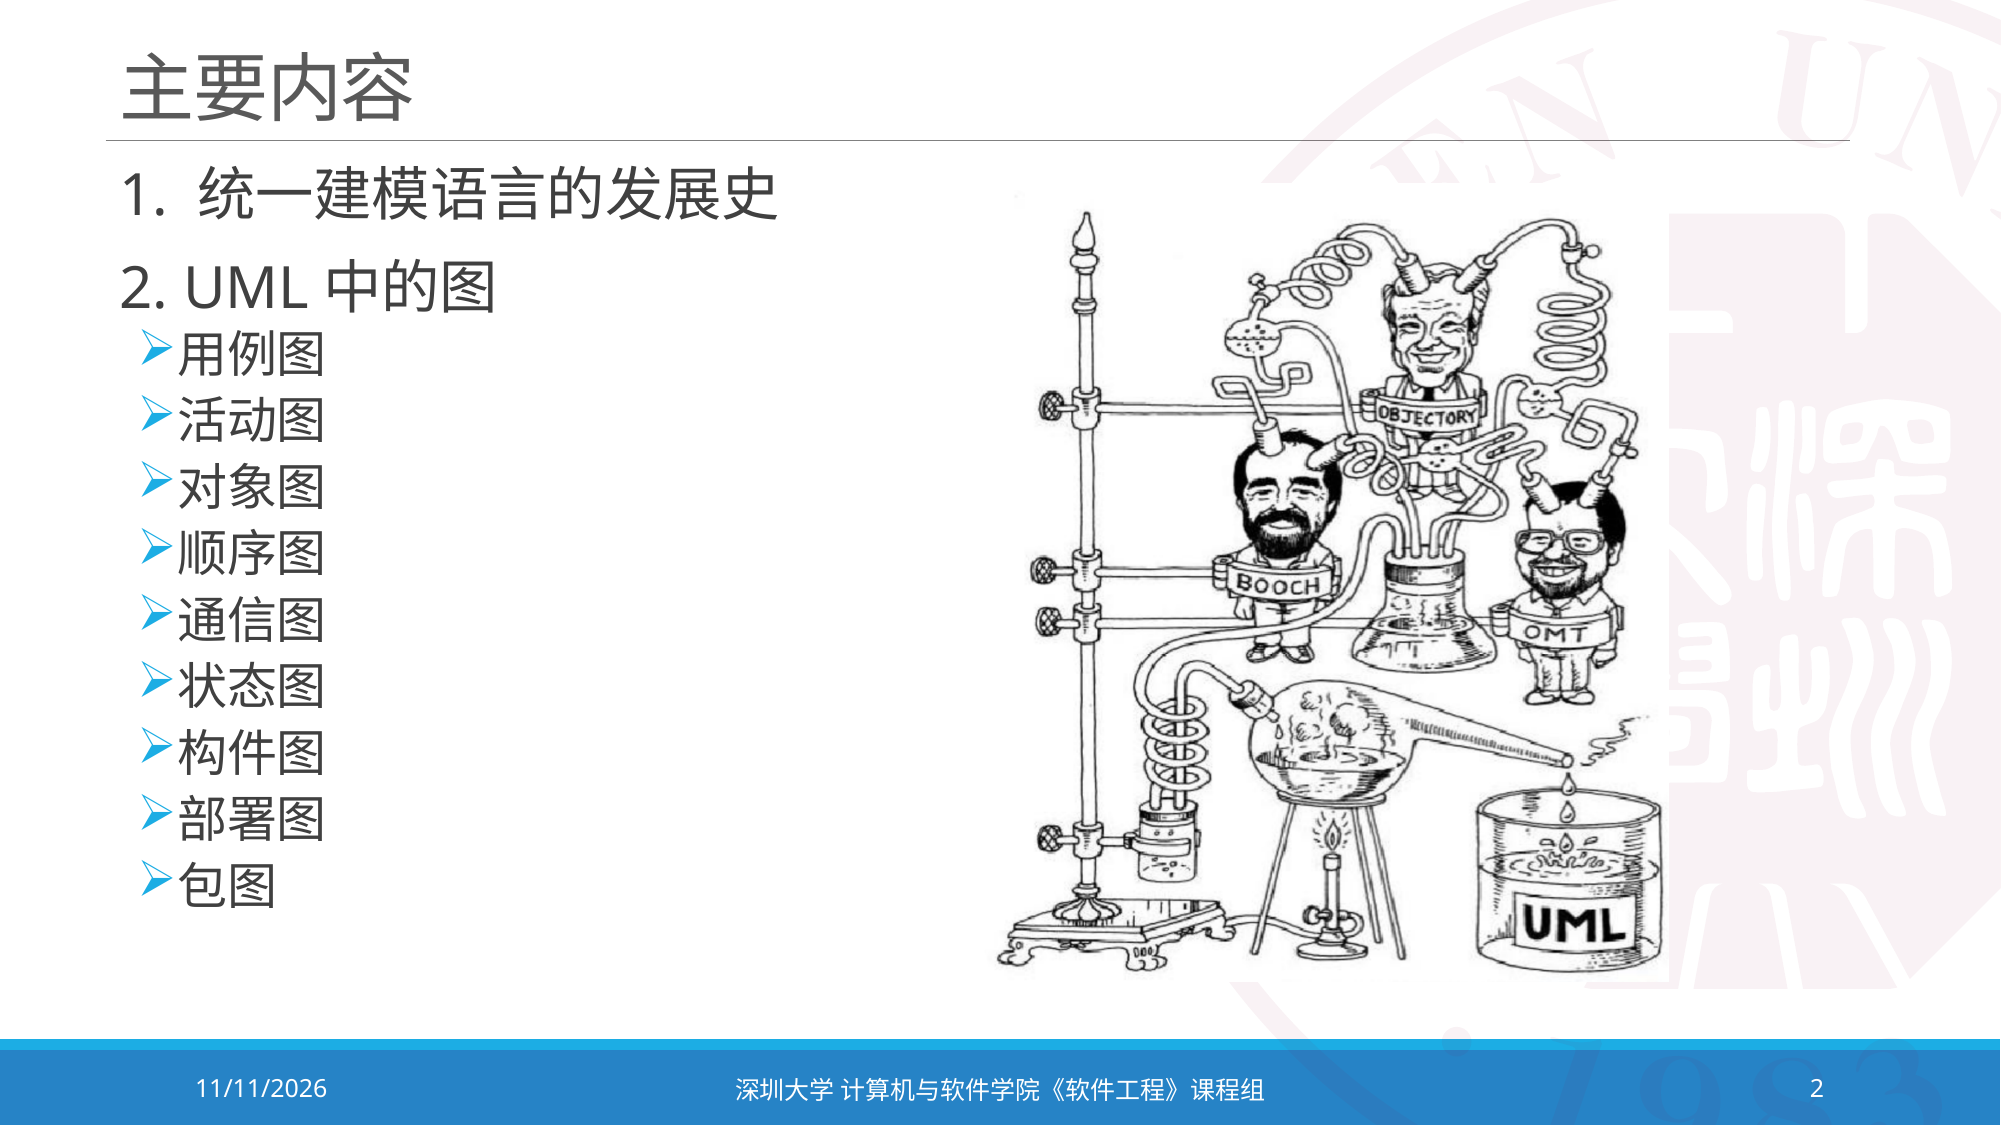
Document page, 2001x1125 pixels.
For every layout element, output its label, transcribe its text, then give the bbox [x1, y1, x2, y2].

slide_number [180, 1059, 586, 1120]
slide_number 2 [1624, 1059, 1840, 1120]
footer 深圳大学 计算机与软件学院《软件工程》课程组 [604, 1059, 1396, 1120]
title 主要内容 [104, 0, 1856, 139]
picture [979, 183, 1669, 983]
list 1. 统一建模语言的发展史 2. UML中的图 用例图 活动图 对象图 顺序图 通信图 状态图 构件图 部署图 包图 [104, 158, 1878, 1008]
